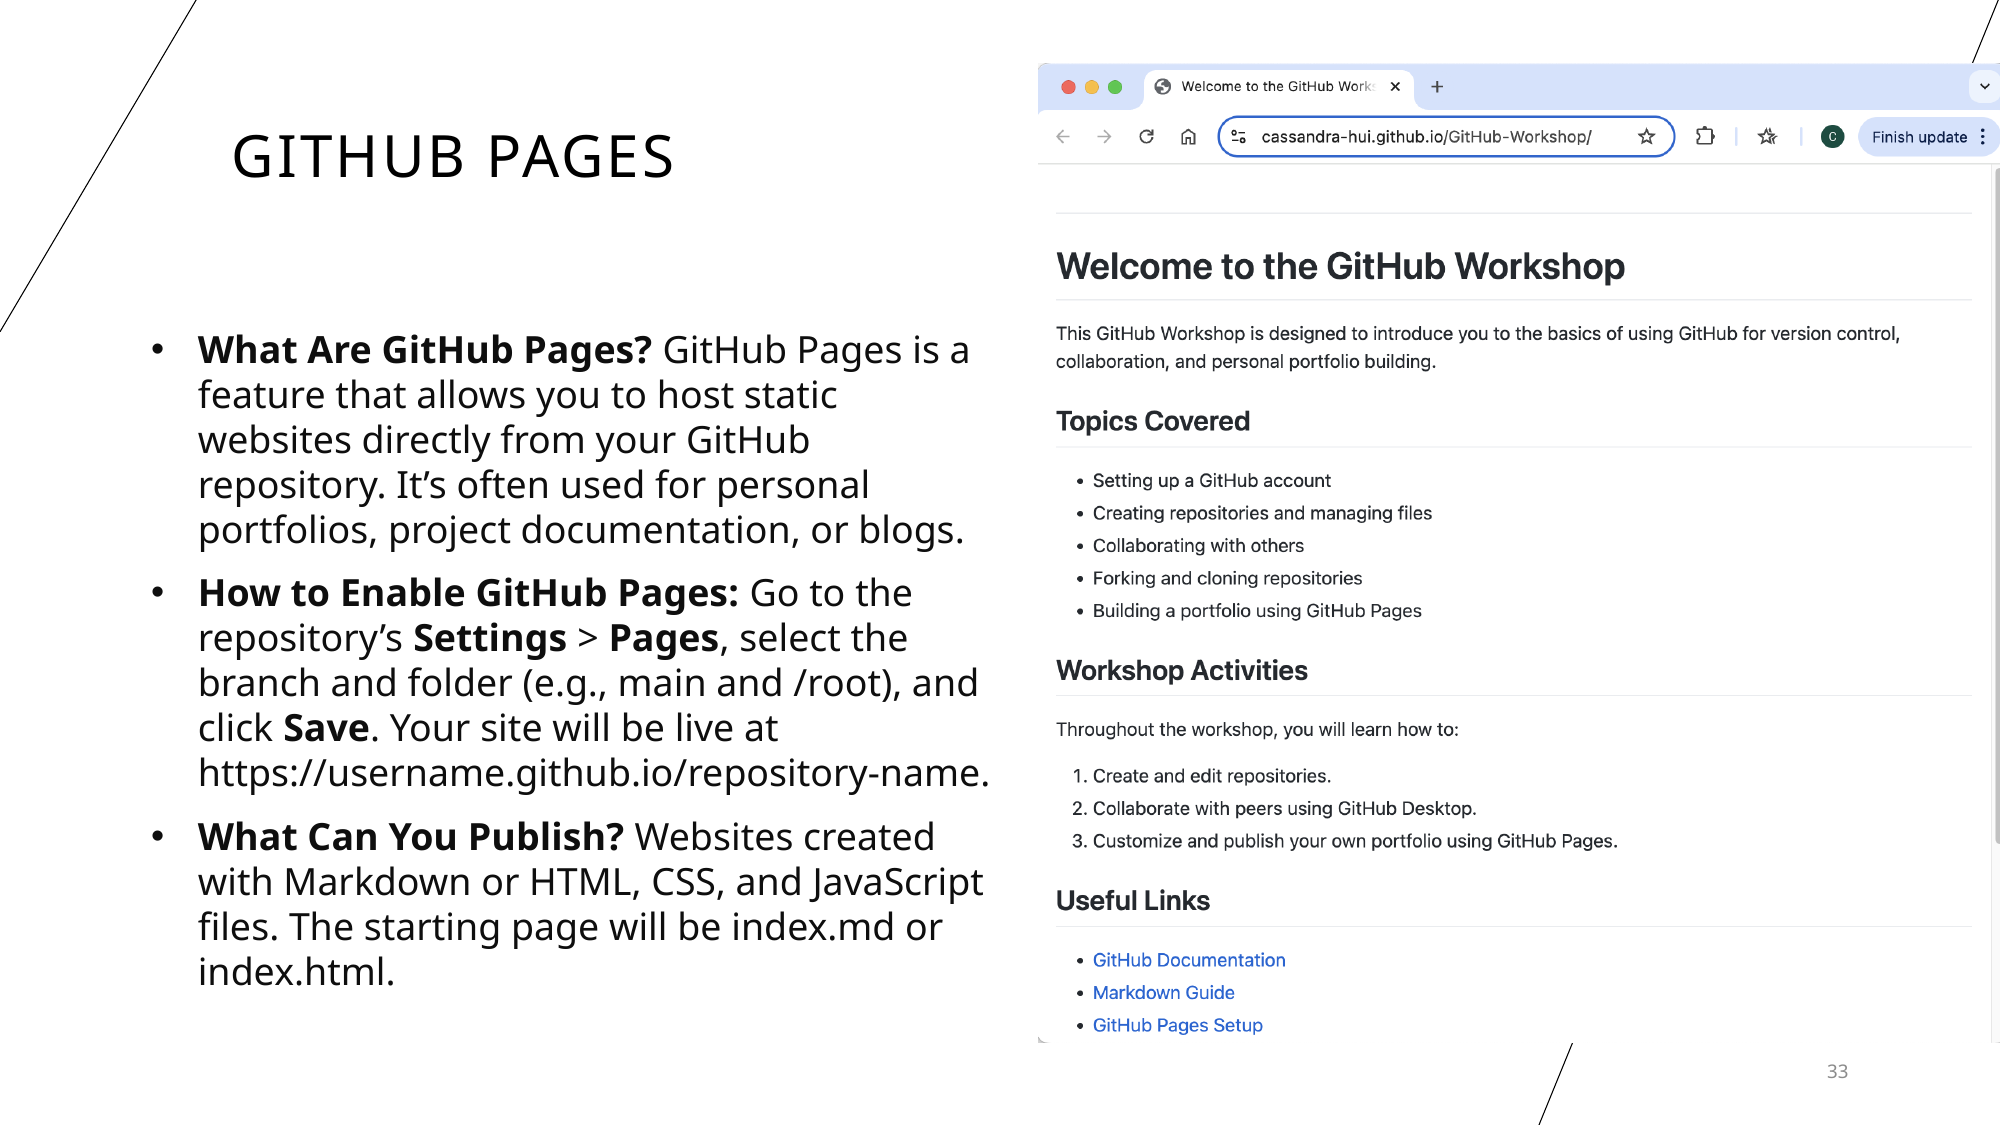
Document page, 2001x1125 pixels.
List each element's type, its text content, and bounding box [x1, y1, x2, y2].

slide_number 33 [1701, 1043, 1864, 1103]
title GitHub Pages [216, 43, 1413, 199]
picture [1038, 63, 2000, 1043]
text_box What Are GitHub Pages? GitHub Pages is a feature that allows you to host static websites directly from your GitHub repository. It’s often used for personal portfolios, project documentation, or blogs. How to Enable GitHub Pages: Go to the repository’s Settings > Pages, select the branch and folder (e.g., main and /root), and click Save. Your site will be live at https://username.github.io/repository-name. What Can You Publish? Websites created with Markdown or HTML, CSS, and JavaScript files. The starting page will be index.md or index.html. [136, 318, 1016, 1001]
